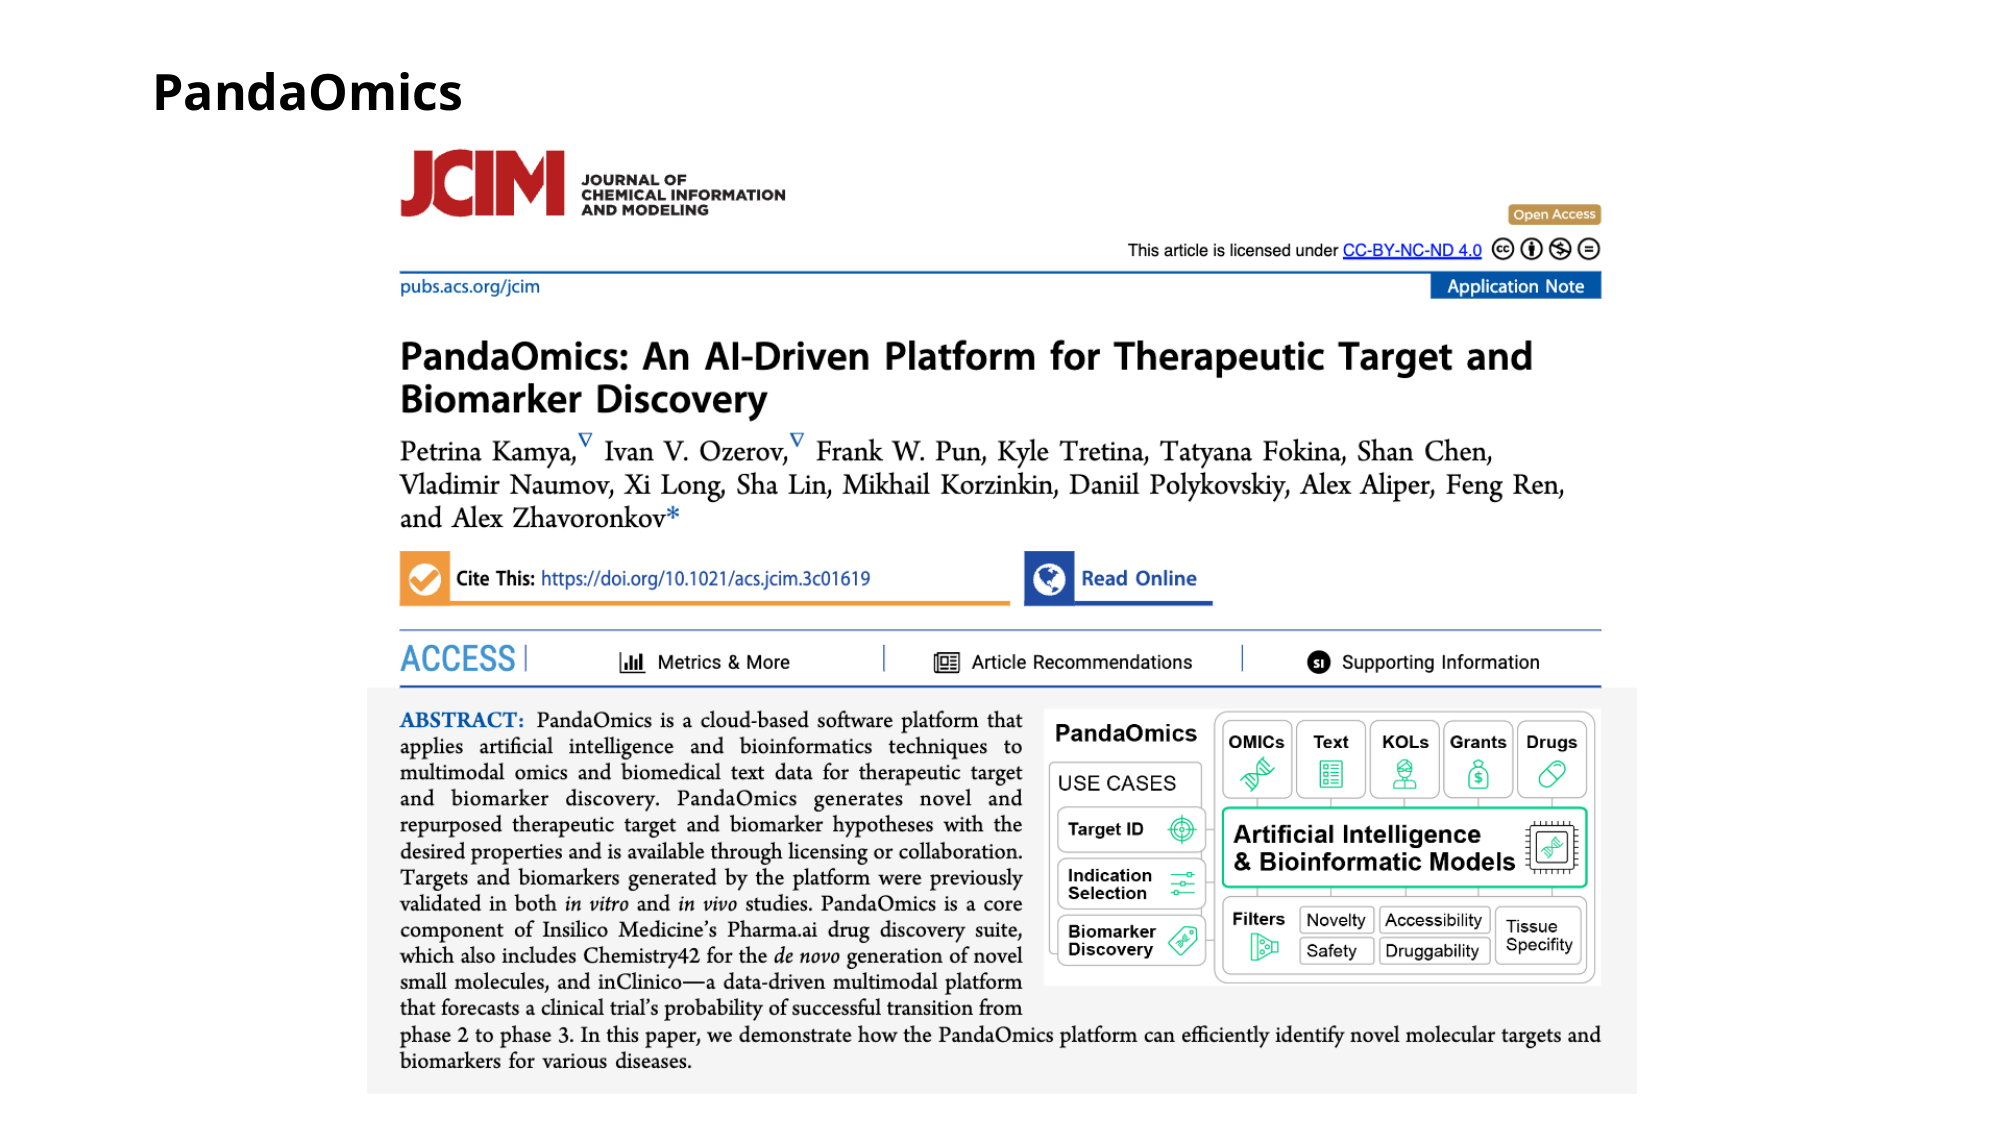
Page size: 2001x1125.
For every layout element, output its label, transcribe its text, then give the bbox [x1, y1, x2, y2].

title PandaOmics [137, 59, 1863, 130]
picture [367, 129, 1637, 1094]
